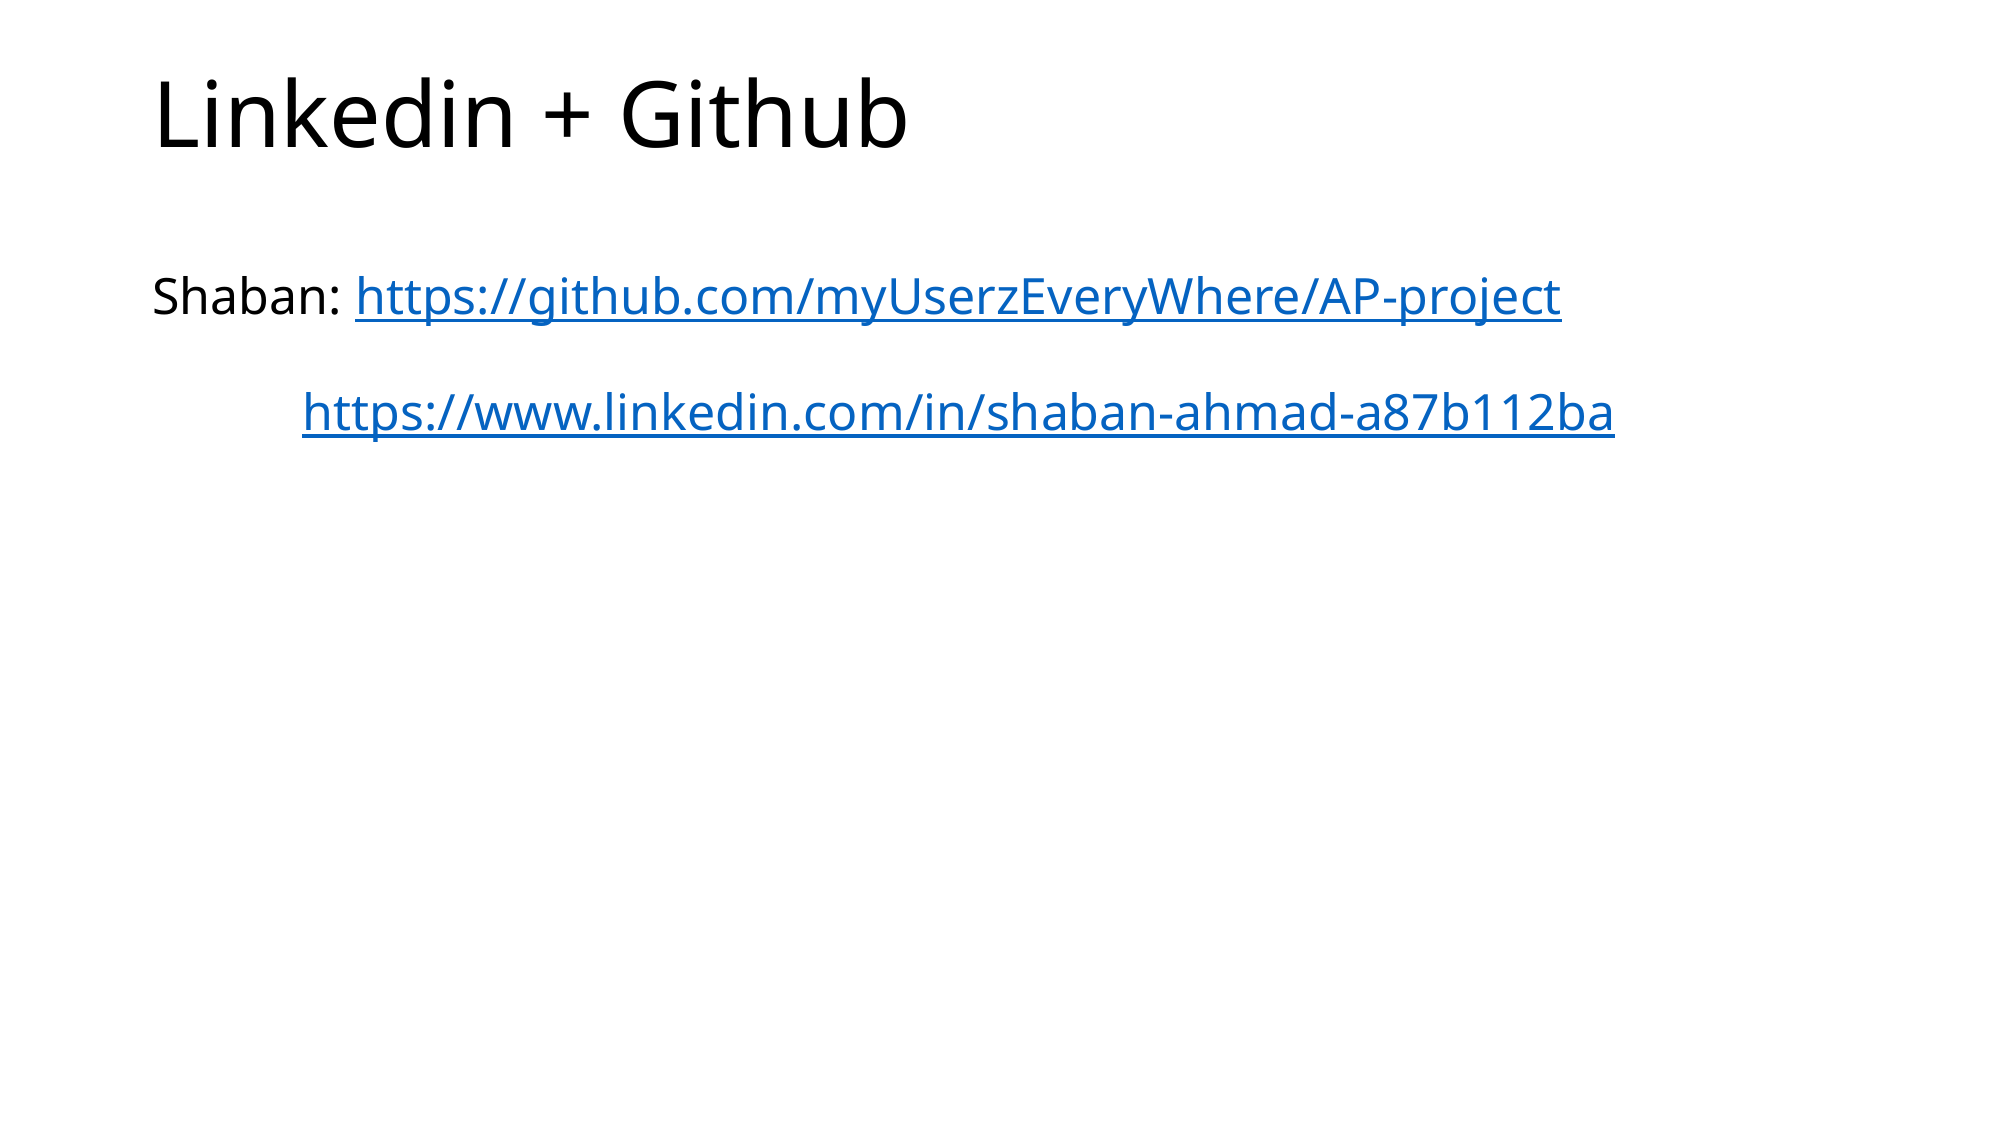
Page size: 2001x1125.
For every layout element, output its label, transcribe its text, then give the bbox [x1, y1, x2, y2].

title Linkedin + Github Shaban: https://github.com/myUserzEveryWhere/AP-project https://www.linkedin.com/in/shaban-ahmad-a87b112ba [137, 59, 1863, 714]
